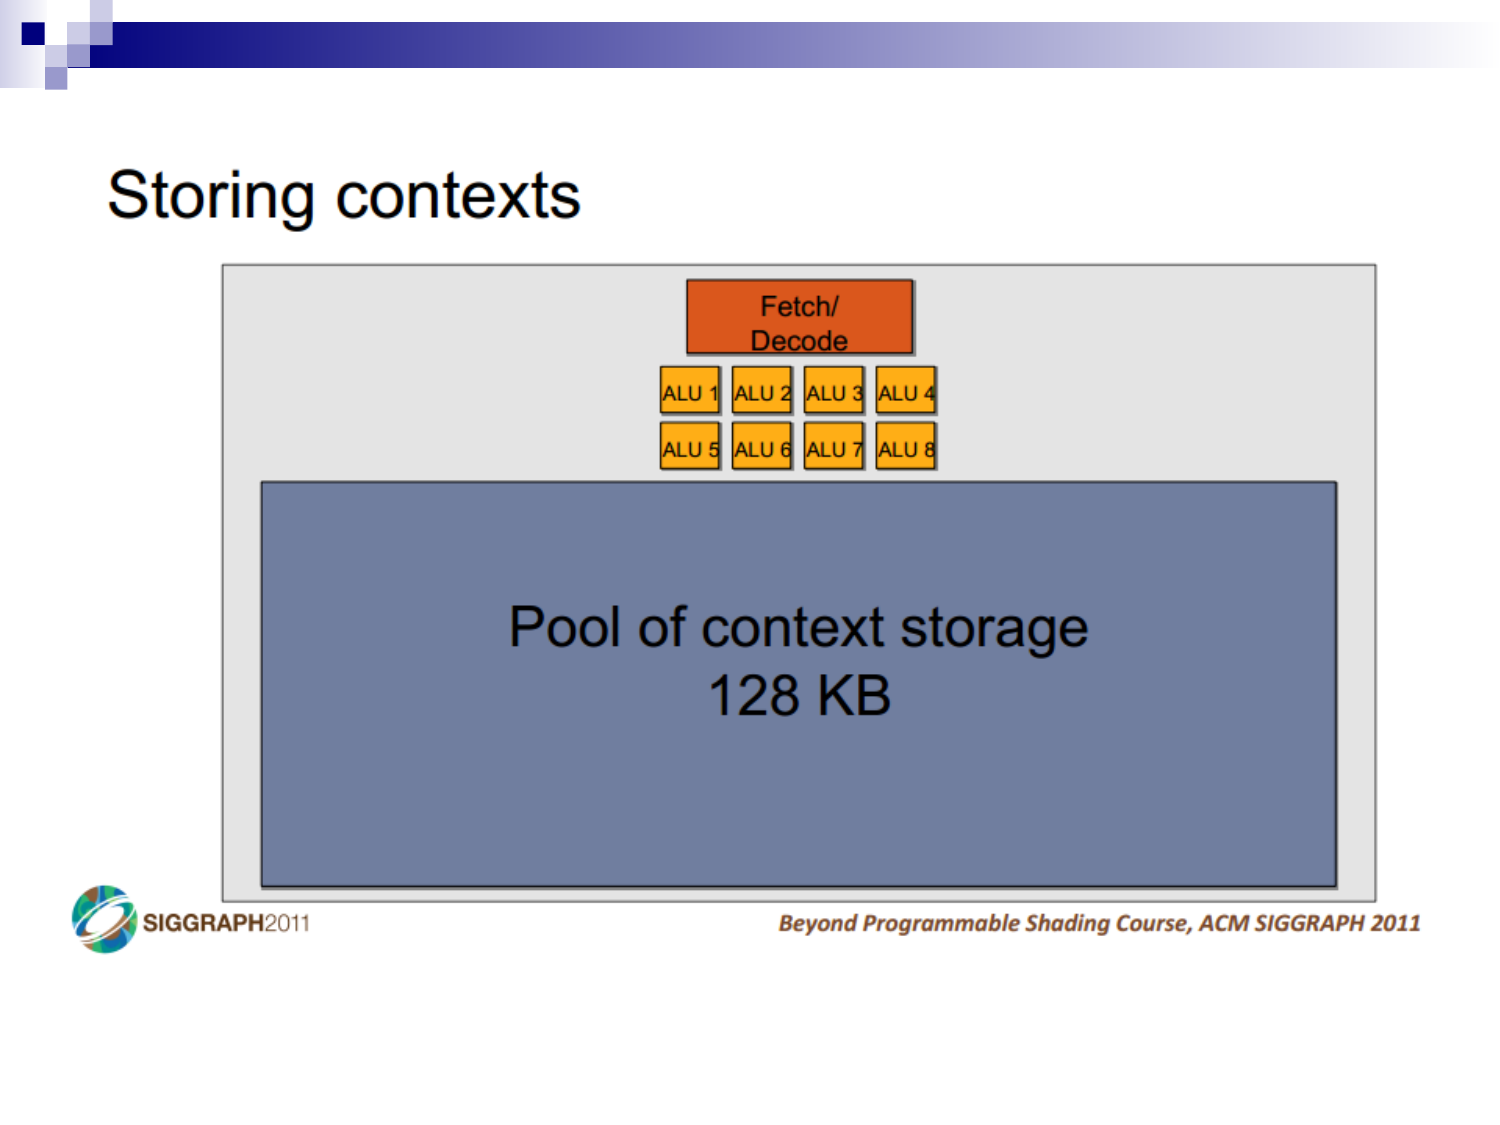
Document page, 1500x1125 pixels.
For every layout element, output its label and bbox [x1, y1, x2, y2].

picture [66, 163, 1434, 962]
